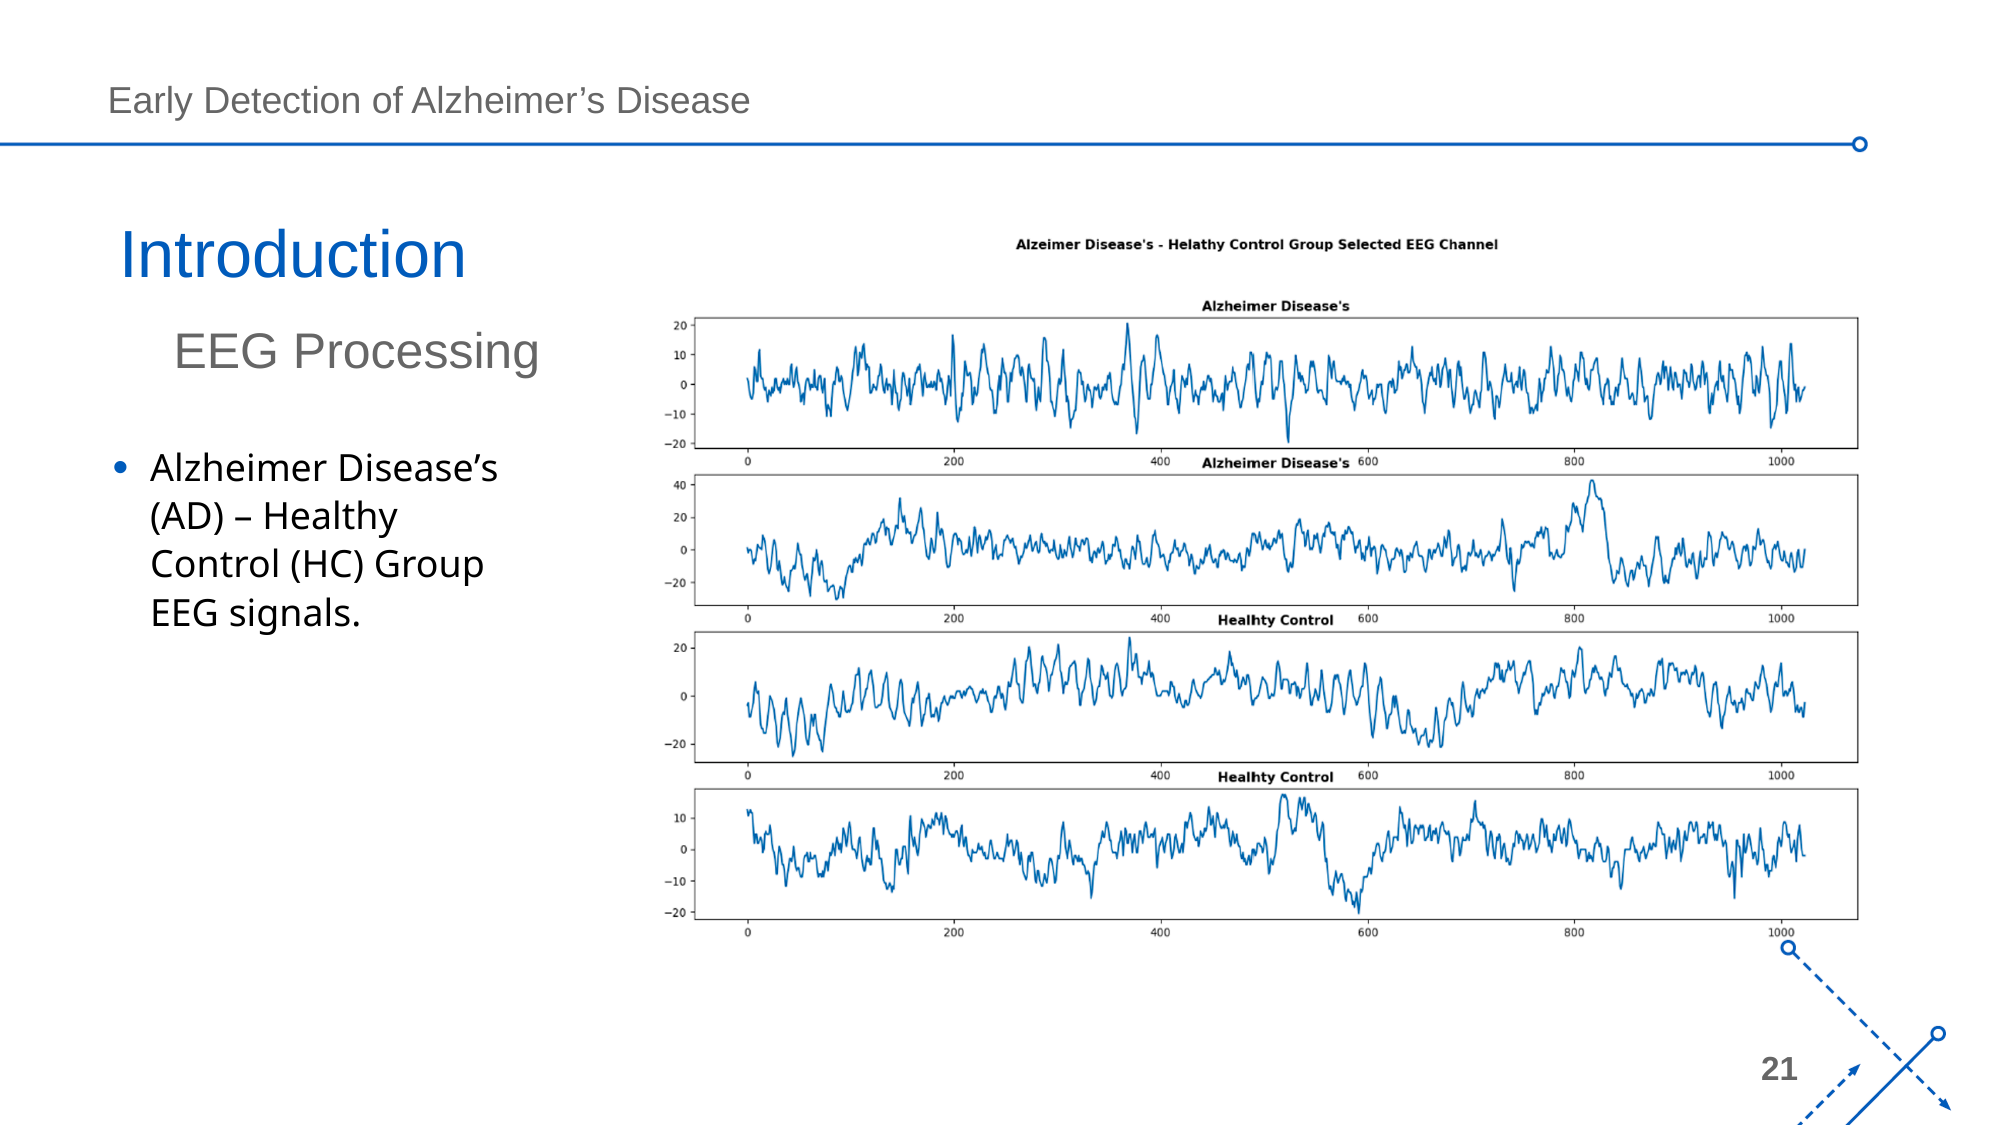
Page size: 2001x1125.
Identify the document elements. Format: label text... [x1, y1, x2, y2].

list Alzheimer Disease’s (AD) – Healthy Control (HC) Group EEG signals. [97, 433, 516, 1013]
picture [0, 0, 2001, 1125]
text_box EEG Processing [158, 317, 663, 387]
title Introduction [104, 211, 1665, 299]
